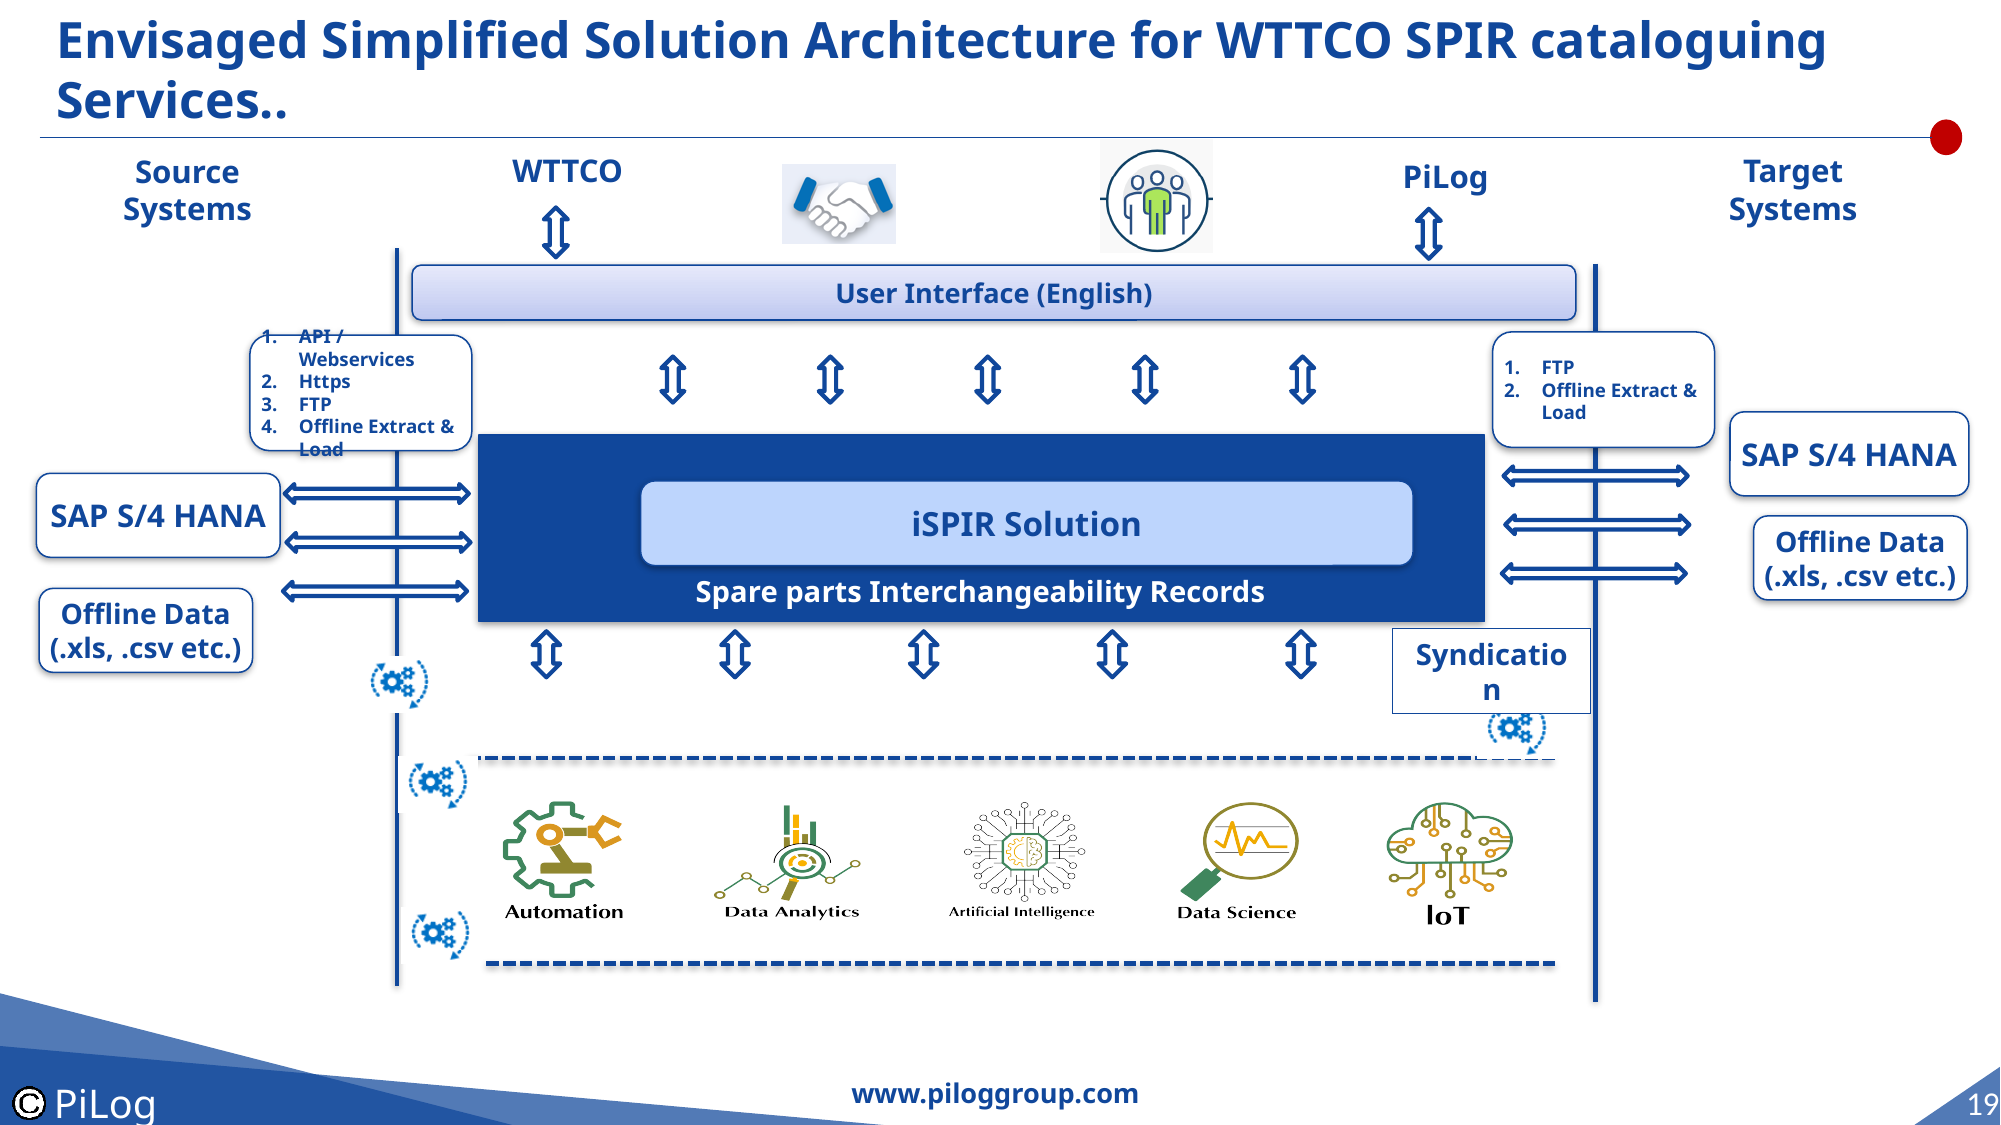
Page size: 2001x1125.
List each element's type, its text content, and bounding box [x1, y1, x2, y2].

text_box SAP S/4 HANA [1729, 411, 1970, 497]
text_box WTTCO [362, 144, 773, 197]
text_box API / Webservices Https FTP Offline Extract & Load [401, 334, 473, 452]
text_box Target Systems [1685, 144, 1901, 234]
text_box www.piloggroup.com [678, 1069, 1312, 1107]
picture [1100, 139, 1213, 253]
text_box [486, 797, 1526, 926]
picture [781, 164, 896, 244]
text_box API / Webservices Https FTP Offline Extract & Load [249, 334, 392, 452]
text_box PiLog [1240, 149, 1651, 202]
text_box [661, 356, 1315, 403]
text_box [1414, 206, 1443, 261]
text_box 19 [1818, 1075, 2000, 1113]
text_box User Interface (English) [411, 264, 1577, 321]
text_box iSPIR Solution [639, 480, 1414, 567]
text_box Envisaged Simplified Solution Architecture for WTTCO SPIR cataloguing Services.. [45, 31, 2000, 107]
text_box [282, 483, 471, 601]
picture [360, 656, 439, 714]
text_box SAP S/4 HANA [35, 472, 281, 559]
text_box [478, 434, 1485, 565]
picture [401, 907, 481, 964]
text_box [1501, 466, 1690, 584]
text_box Offline Data (.xls, .csv etc.) [38, 587, 254, 674]
text_box PiLog [39, 1071, 398, 1109]
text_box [532, 630, 1316, 678]
text_box FTP Offline Extract & Load [1599, 331, 1716, 449]
text_box [478, 616, 1485, 622]
text_box Syndication [1392, 628, 1591, 714]
picture [12, 1086, 46, 1120]
text_box [541, 205, 570, 260]
text_box Spare parts Interchangeability Records [476, 565, 1485, 616]
text_box Source Systems [80, 144, 295, 235]
picture [398, 756, 478, 813]
text_box FTP Offline Extract & Load [1491, 331, 1591, 449]
picture [1477, 702, 1557, 759]
text_box Offline Data (.xls, .csv etc.) [1752, 515, 1968, 601]
